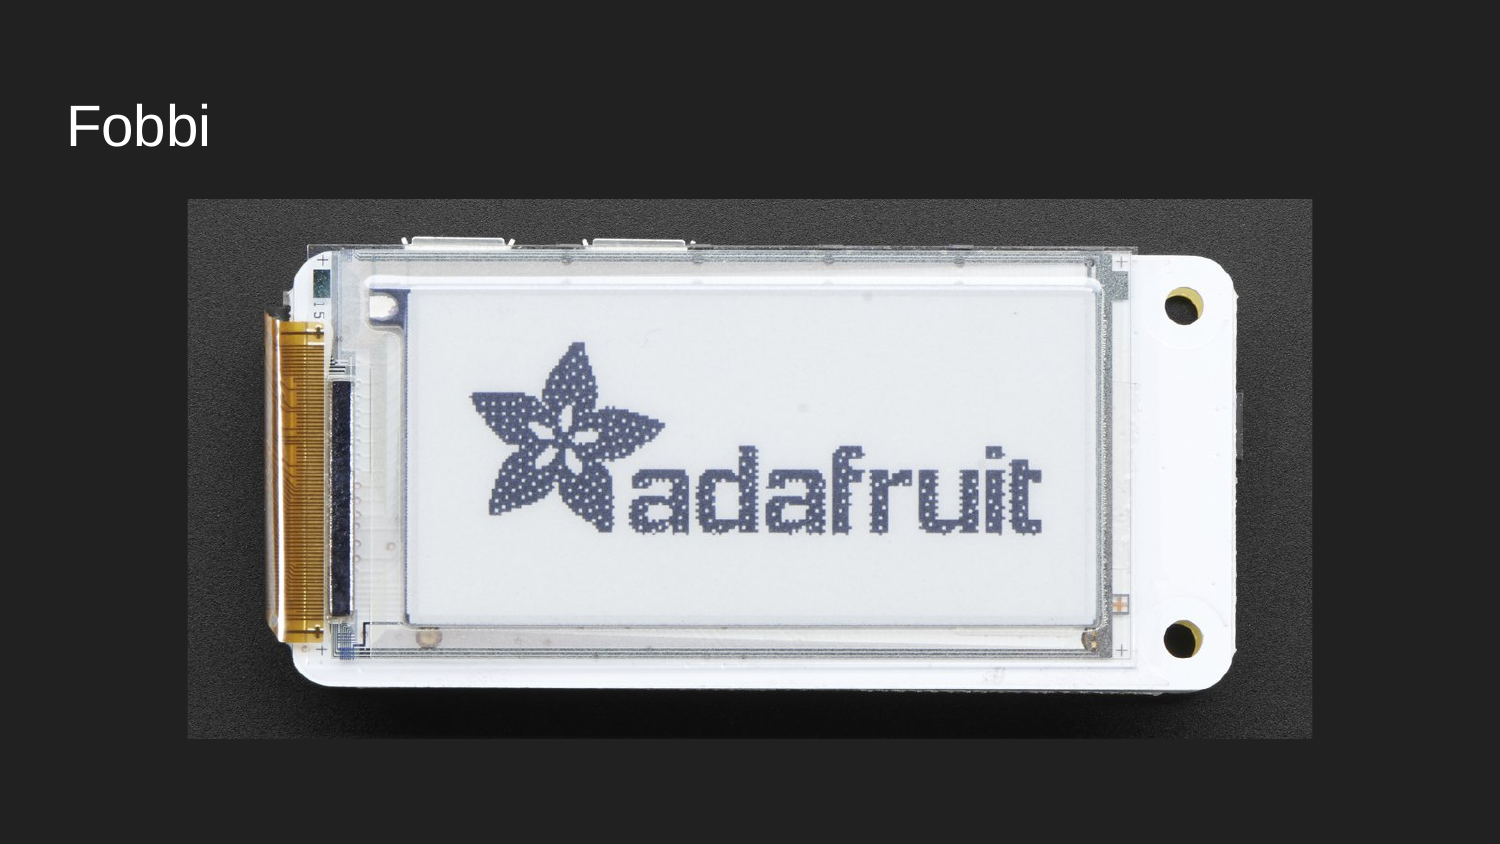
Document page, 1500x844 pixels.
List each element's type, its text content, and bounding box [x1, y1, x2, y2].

title Fobbi [51, 72, 1449, 167]
picture [187, 199, 1313, 740]
